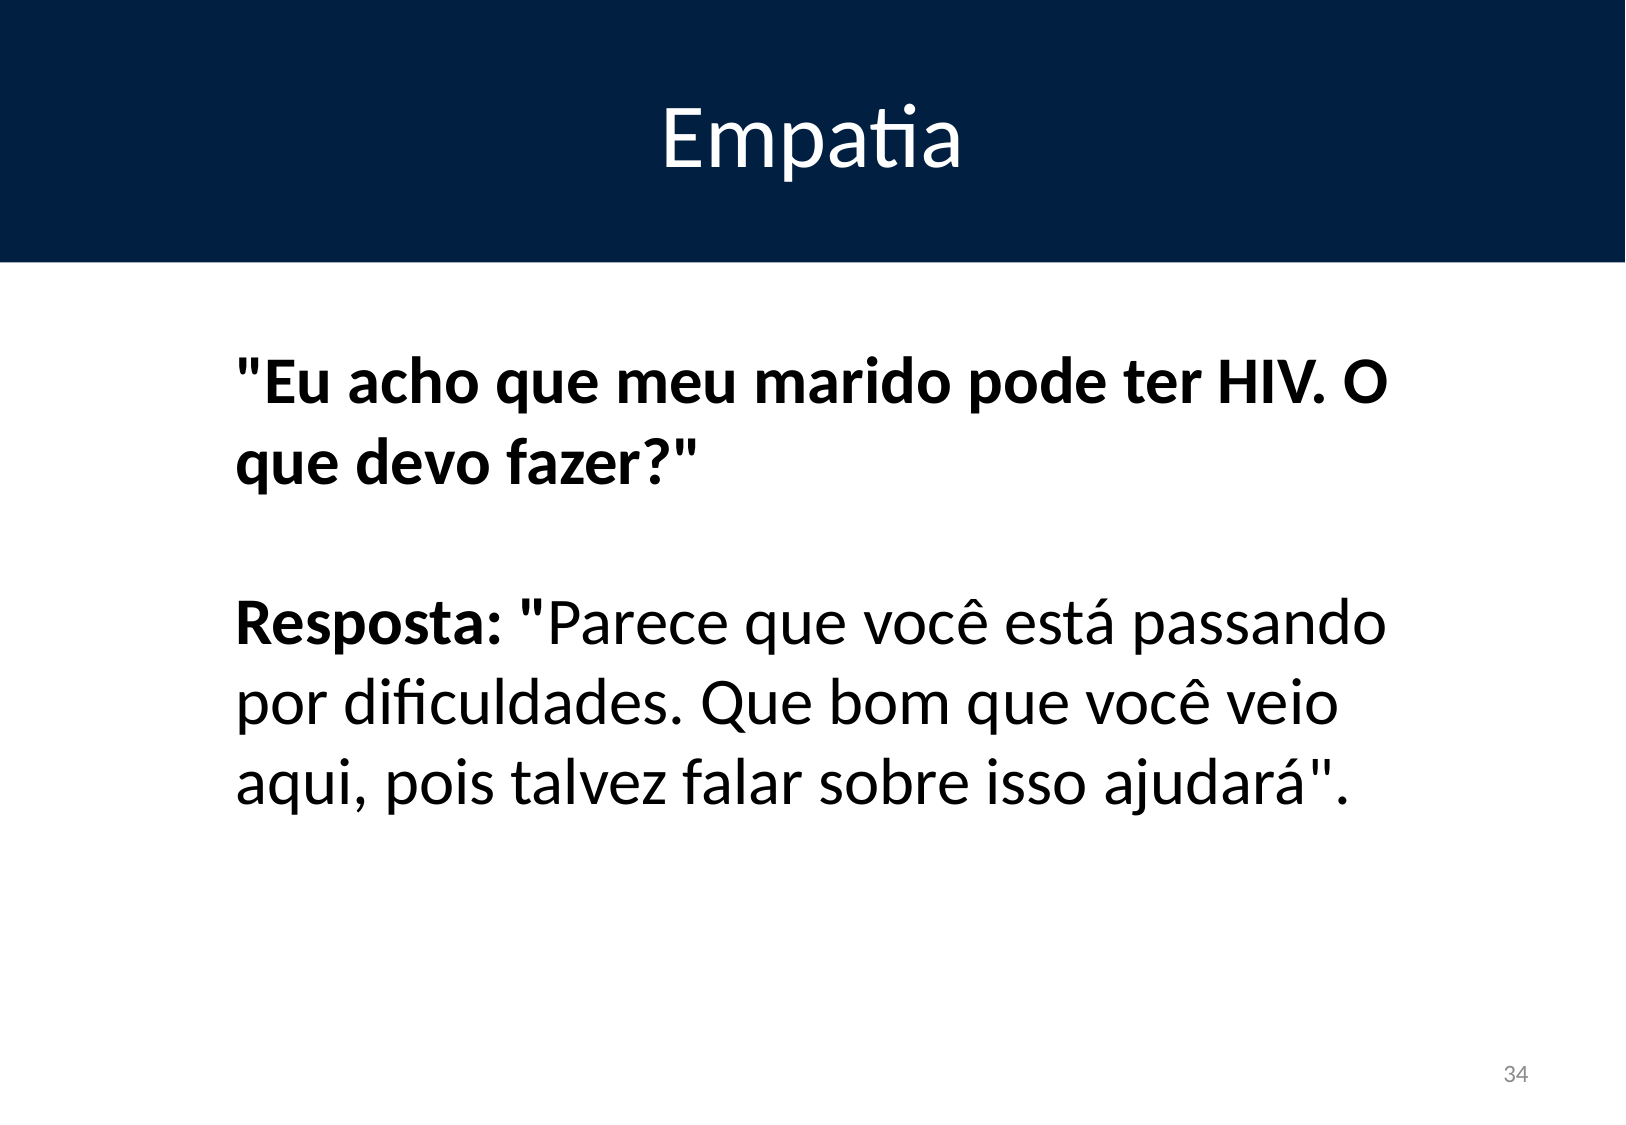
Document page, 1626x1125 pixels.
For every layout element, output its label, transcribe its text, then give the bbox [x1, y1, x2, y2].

list "Eu acho que meu marido pode ter HIV. O que devo fazer?" Resposta: "Parece que você está passando por dificuldades. Que bom que você veio aqui, pois talvez falar sobre isso ajudará". [220, 329, 1405, 976]
title Empatia [0, 0, 1625, 263]
slide_number 34 [1164, 1042, 1544, 1103]
